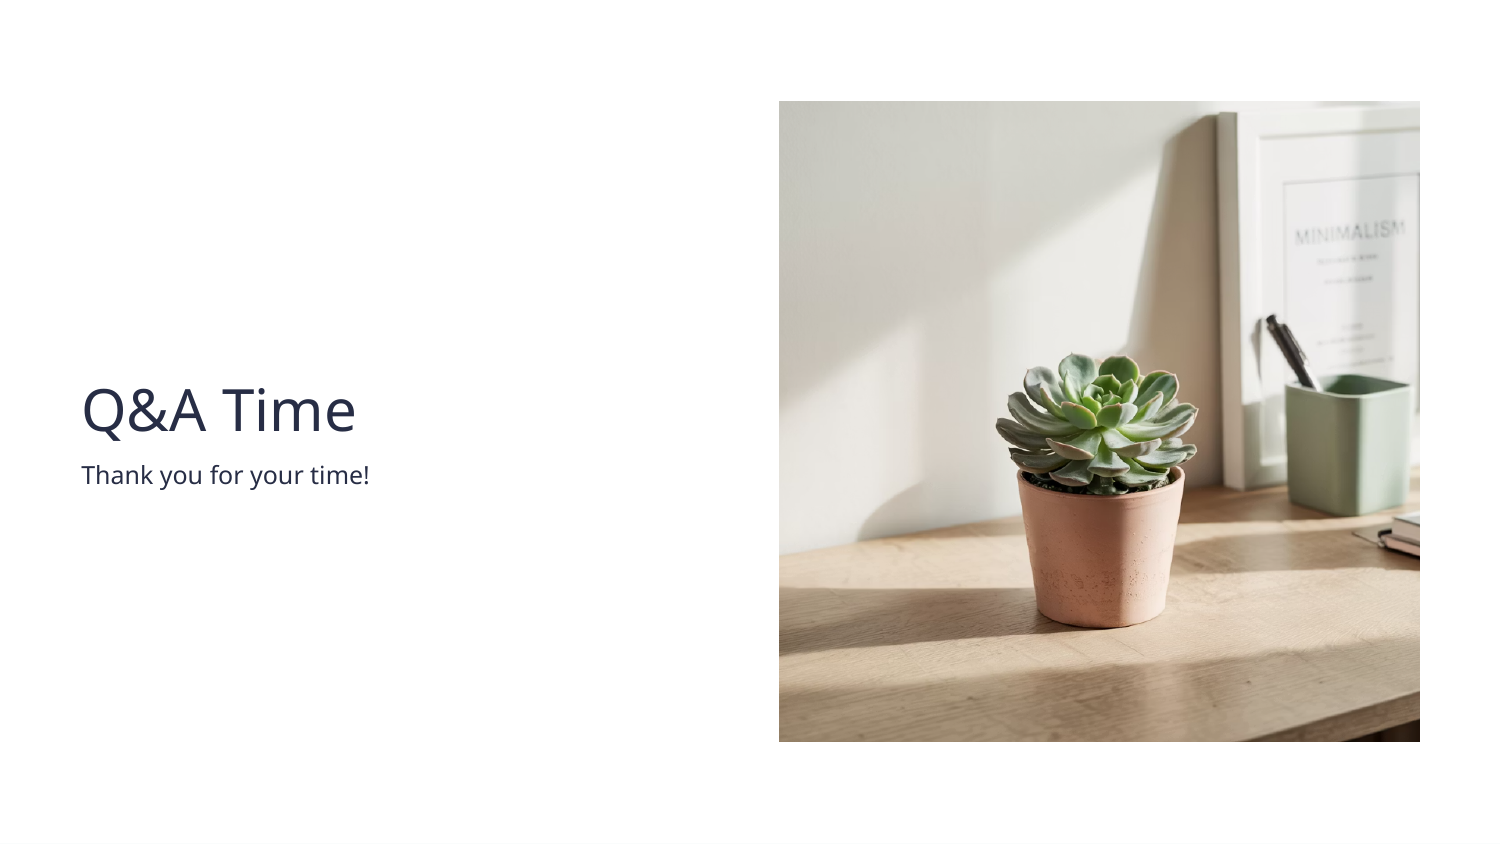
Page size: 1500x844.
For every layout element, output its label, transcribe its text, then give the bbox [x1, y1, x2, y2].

text_box Thank you for your time! [81, 452, 722, 490]
picture [778, 101, 1420, 743]
text_box Q&A Time [81, 356, 663, 430]
